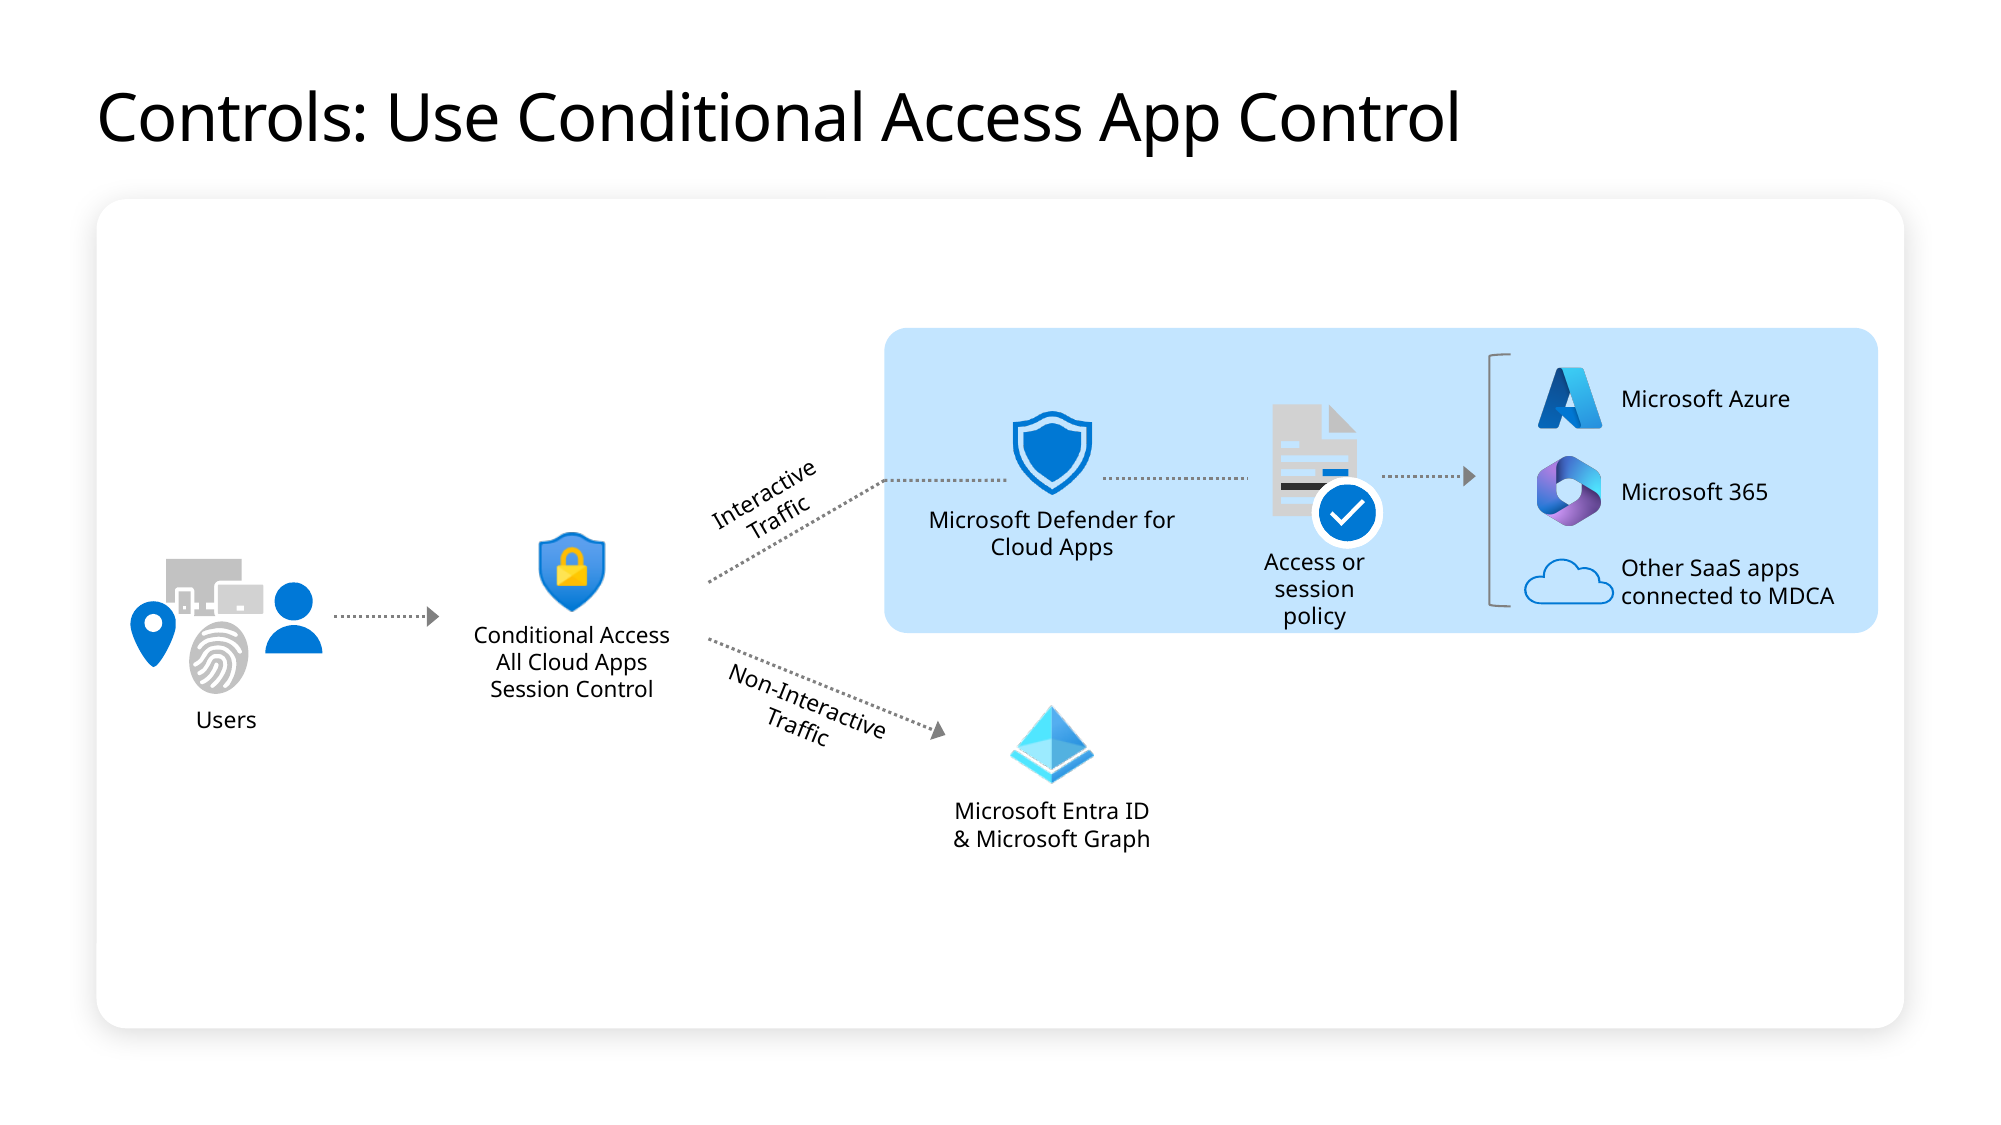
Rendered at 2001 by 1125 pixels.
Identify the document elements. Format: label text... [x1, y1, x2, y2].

text_box [95, 198, 1905, 1030]
title Controls: Use Conditional Access App Control [96, 75, 1904, 166]
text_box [130, 327, 1879, 853]
